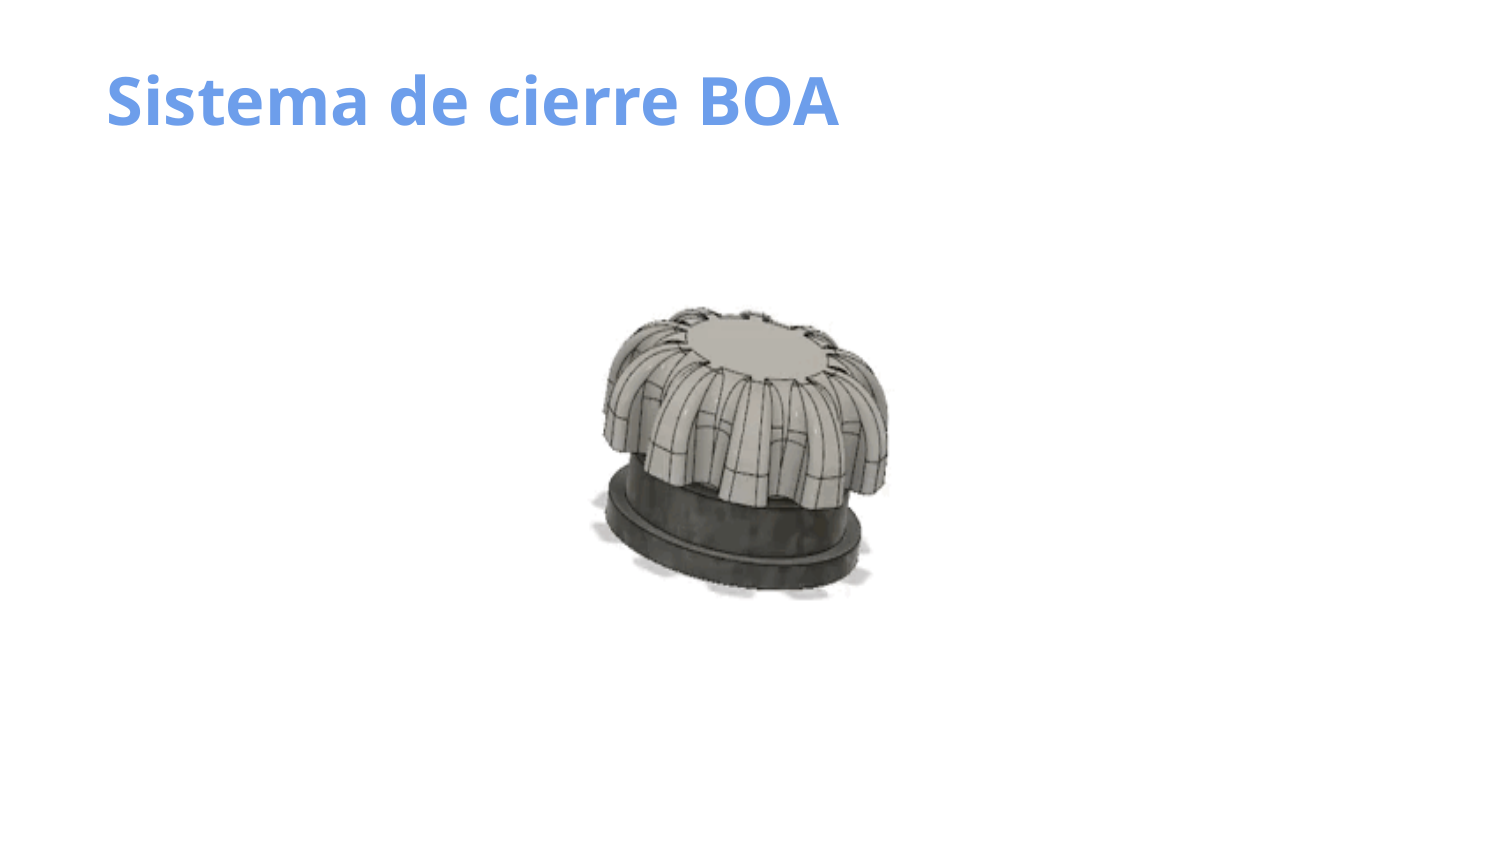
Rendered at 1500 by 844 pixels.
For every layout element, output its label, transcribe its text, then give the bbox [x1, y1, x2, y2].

picture [23, 102, 1413, 820]
title Sistema de cierre BOA [91, 42, 862, 101]
